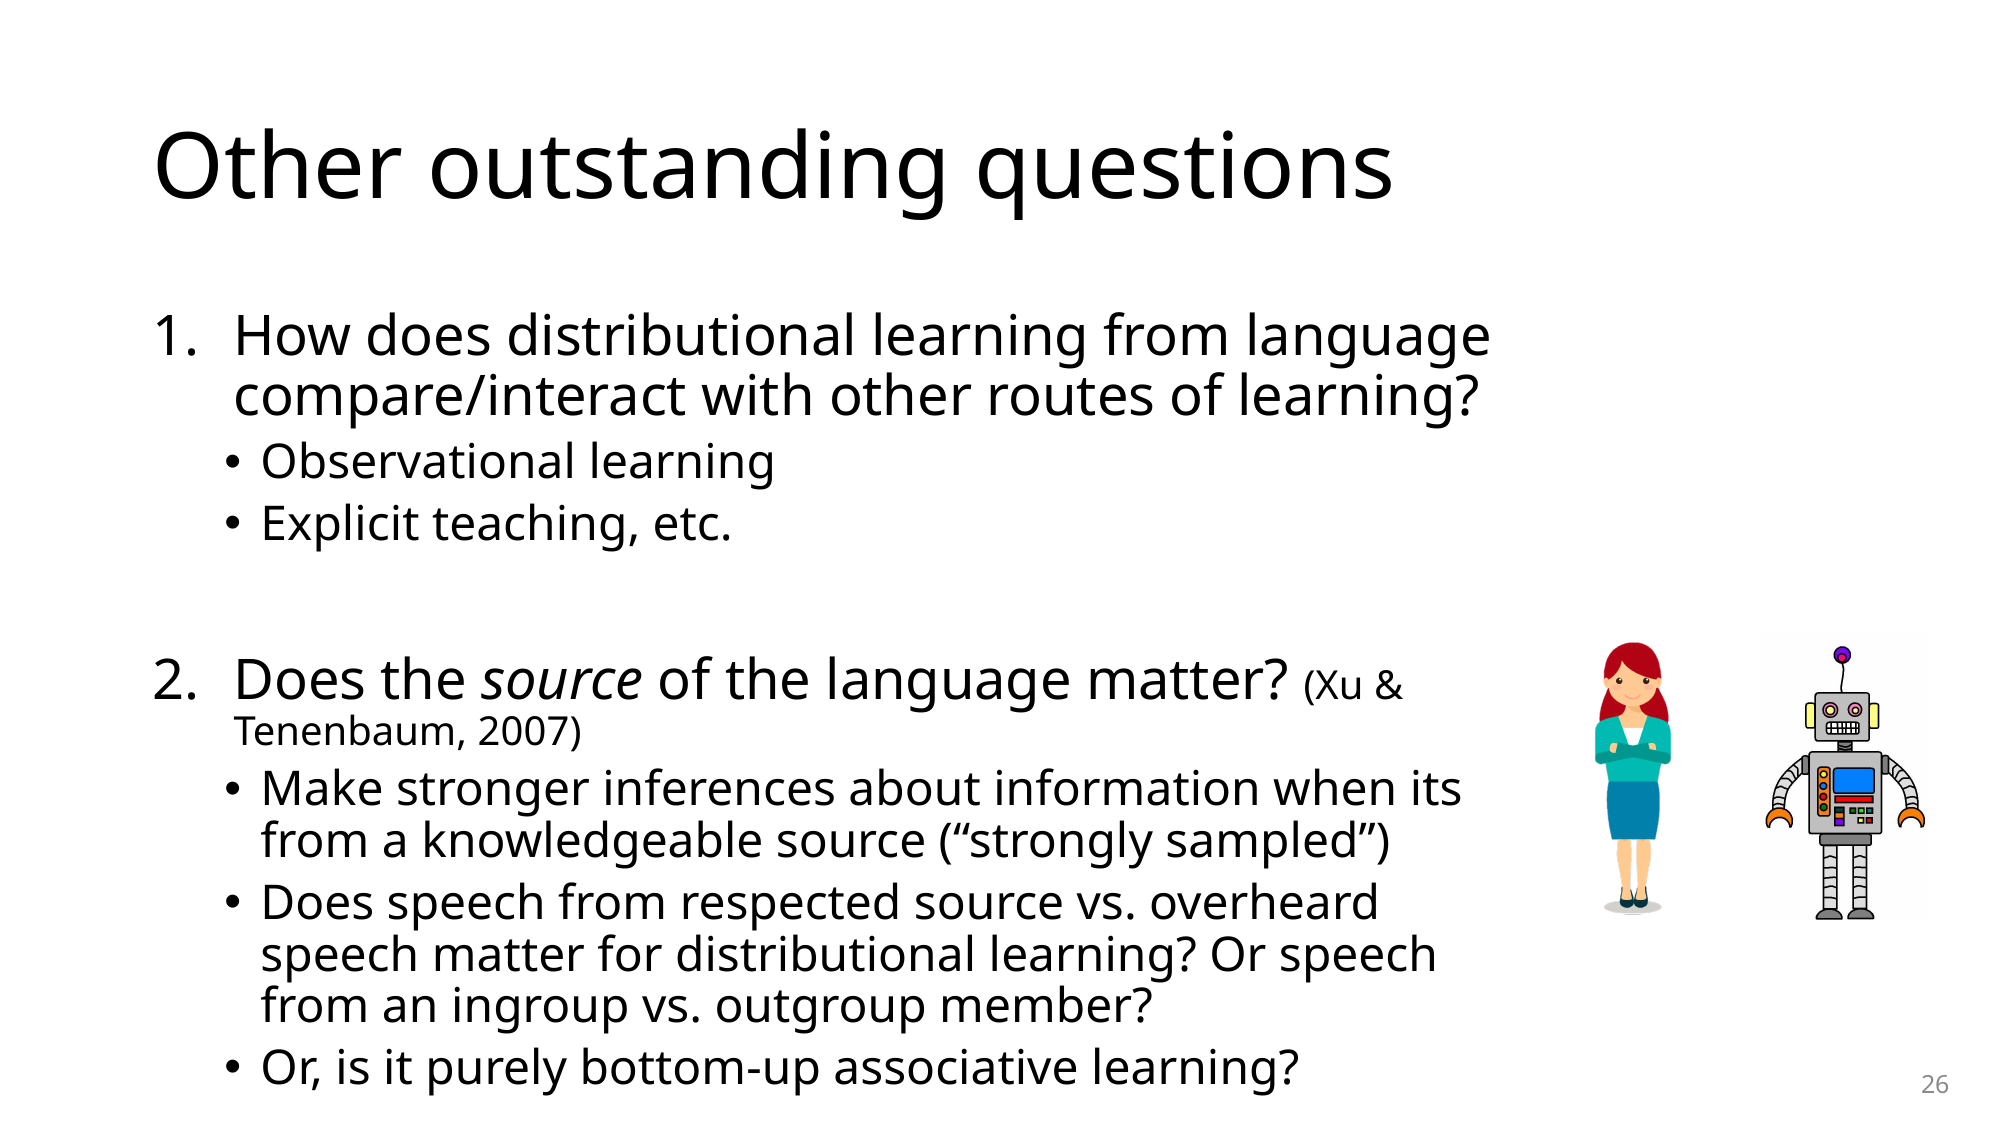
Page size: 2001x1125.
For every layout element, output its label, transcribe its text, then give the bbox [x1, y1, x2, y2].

title Other outstanding questions [137, 59, 1863, 278]
picture [1538, 625, 1727, 930]
picture [1760, 633, 1929, 922]
list How does distributional learning from language compare/interact with other routes of learning? Observational learning Explicit teaching, etc. Does the source of the language matter? (Xu & Tenenbaum, 2007) Make stronger inferences about information when its from a knowledgeable source (“strongly sampled”) Does speech from respected source vs. overheard speech matter for distributional learning? Or speech from an ingroup vs. outgroup member? Or, is it purely bottom-up associative learning? [137, 299, 1540, 1116]
slide_number 26 [1514, 1055, 1965, 1116]
